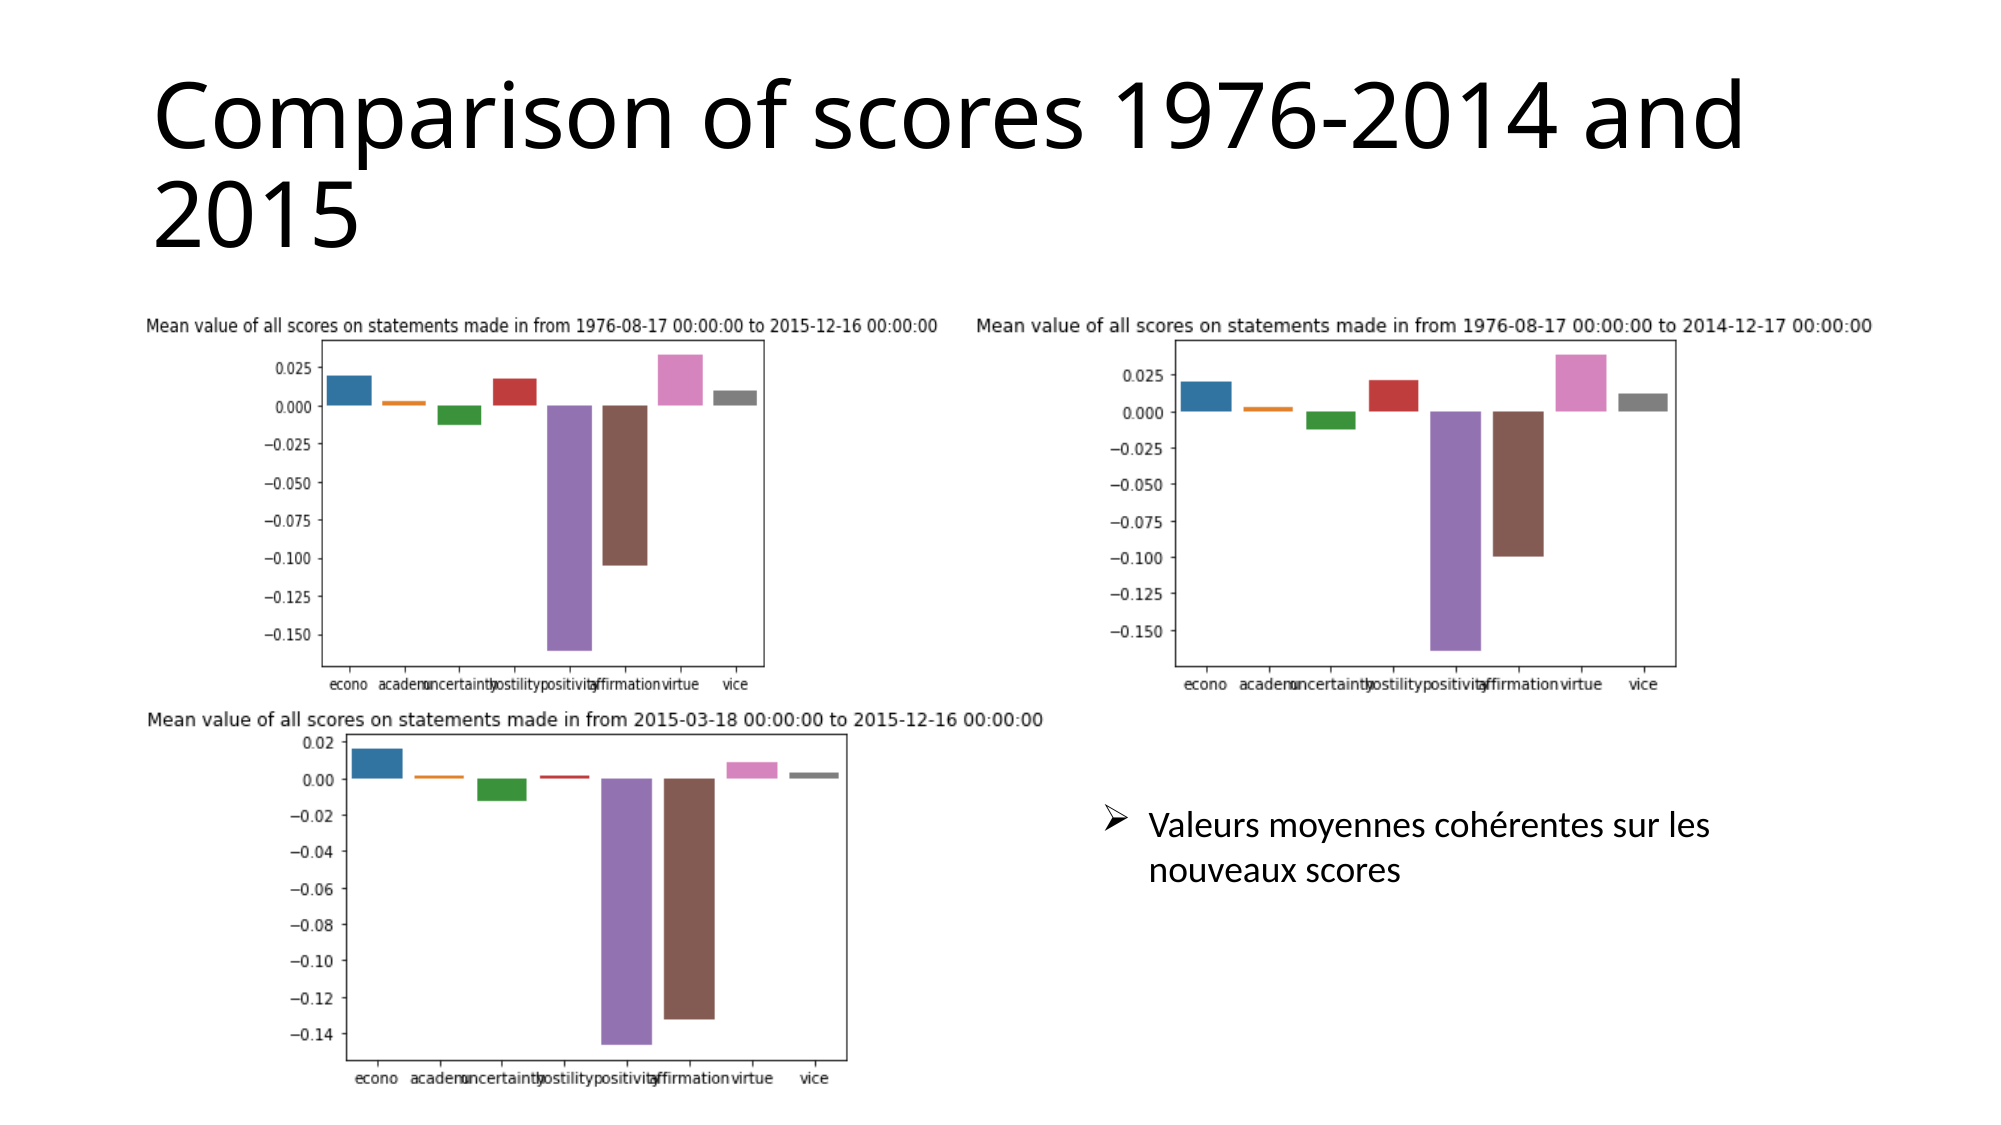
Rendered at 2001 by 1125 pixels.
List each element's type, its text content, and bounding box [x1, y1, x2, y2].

picture [137, 307, 1883, 1096]
title Comparison of scores 1976-2014 and 2015 [137, 59, 1863, 278]
text_box Valeurs moyennes cohérentes sur les nouveaux scores [1086, 792, 1850, 897]
